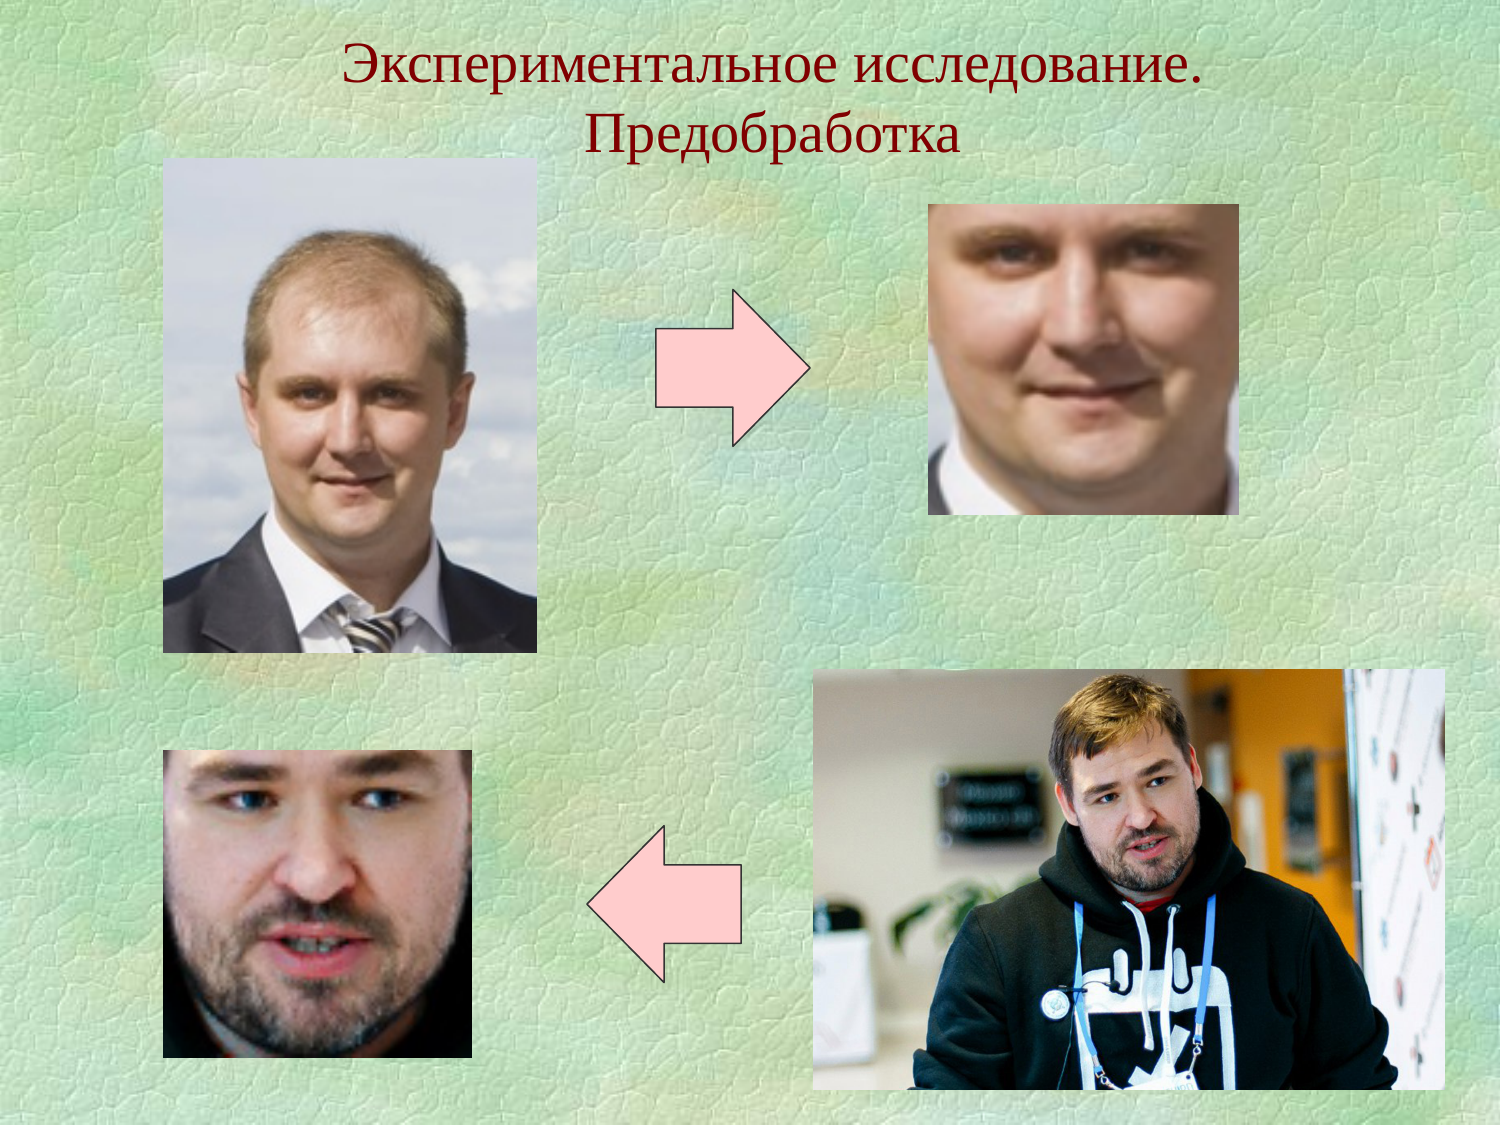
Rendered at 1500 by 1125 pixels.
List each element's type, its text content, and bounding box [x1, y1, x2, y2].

picture [0, 0, 1500, 1125]
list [813, 668, 1445, 1090]
text_box [586, 825, 742, 983]
text_box [655, 289, 811, 447]
title Экспериментальное исследование. Предобработка [135, 81, 1411, 172]
